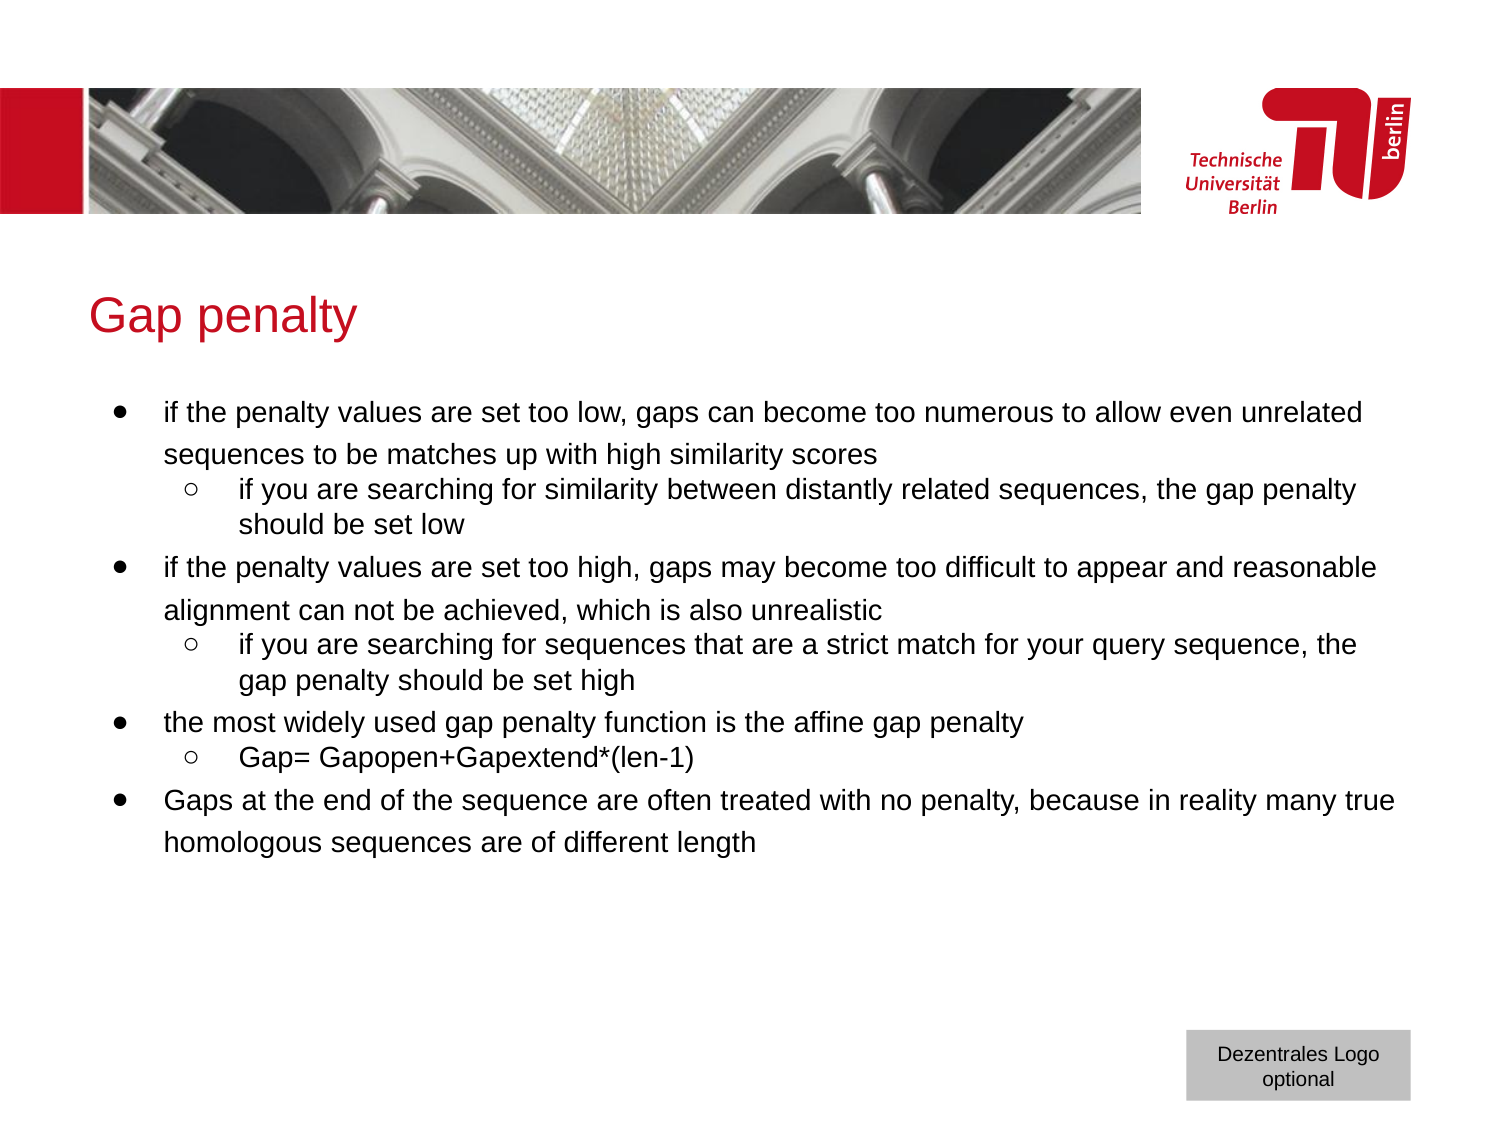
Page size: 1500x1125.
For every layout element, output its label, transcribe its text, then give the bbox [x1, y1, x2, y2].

picture [1186, 88, 1411, 154]
title Gap penalty [88, 154, 1411, 343]
list if the penalty values are set too low, gaps can become too numerous to allow even unrelated sequences to be matches up with high similarity scores if you are searching for similarity between distantly related sequences, the gap penalty should be set low if the penalty values are set too high, gaps may become too difficult to appear and reasonable alignment can not be achieved, which is also unrealistic if you are searching for sequences that are a strict match for your query sequence, the gap penalty should be set high the most widely used gap penalty function is the affine gap penalty Gap= Gapopen+Gapextend*(len-1) Gaps at the end of the sequence are often treated with no penalty, because in reality many true homologous sequences are of different length [88, 385, 1411, 983]
picture [0, 88, 1141, 214]
